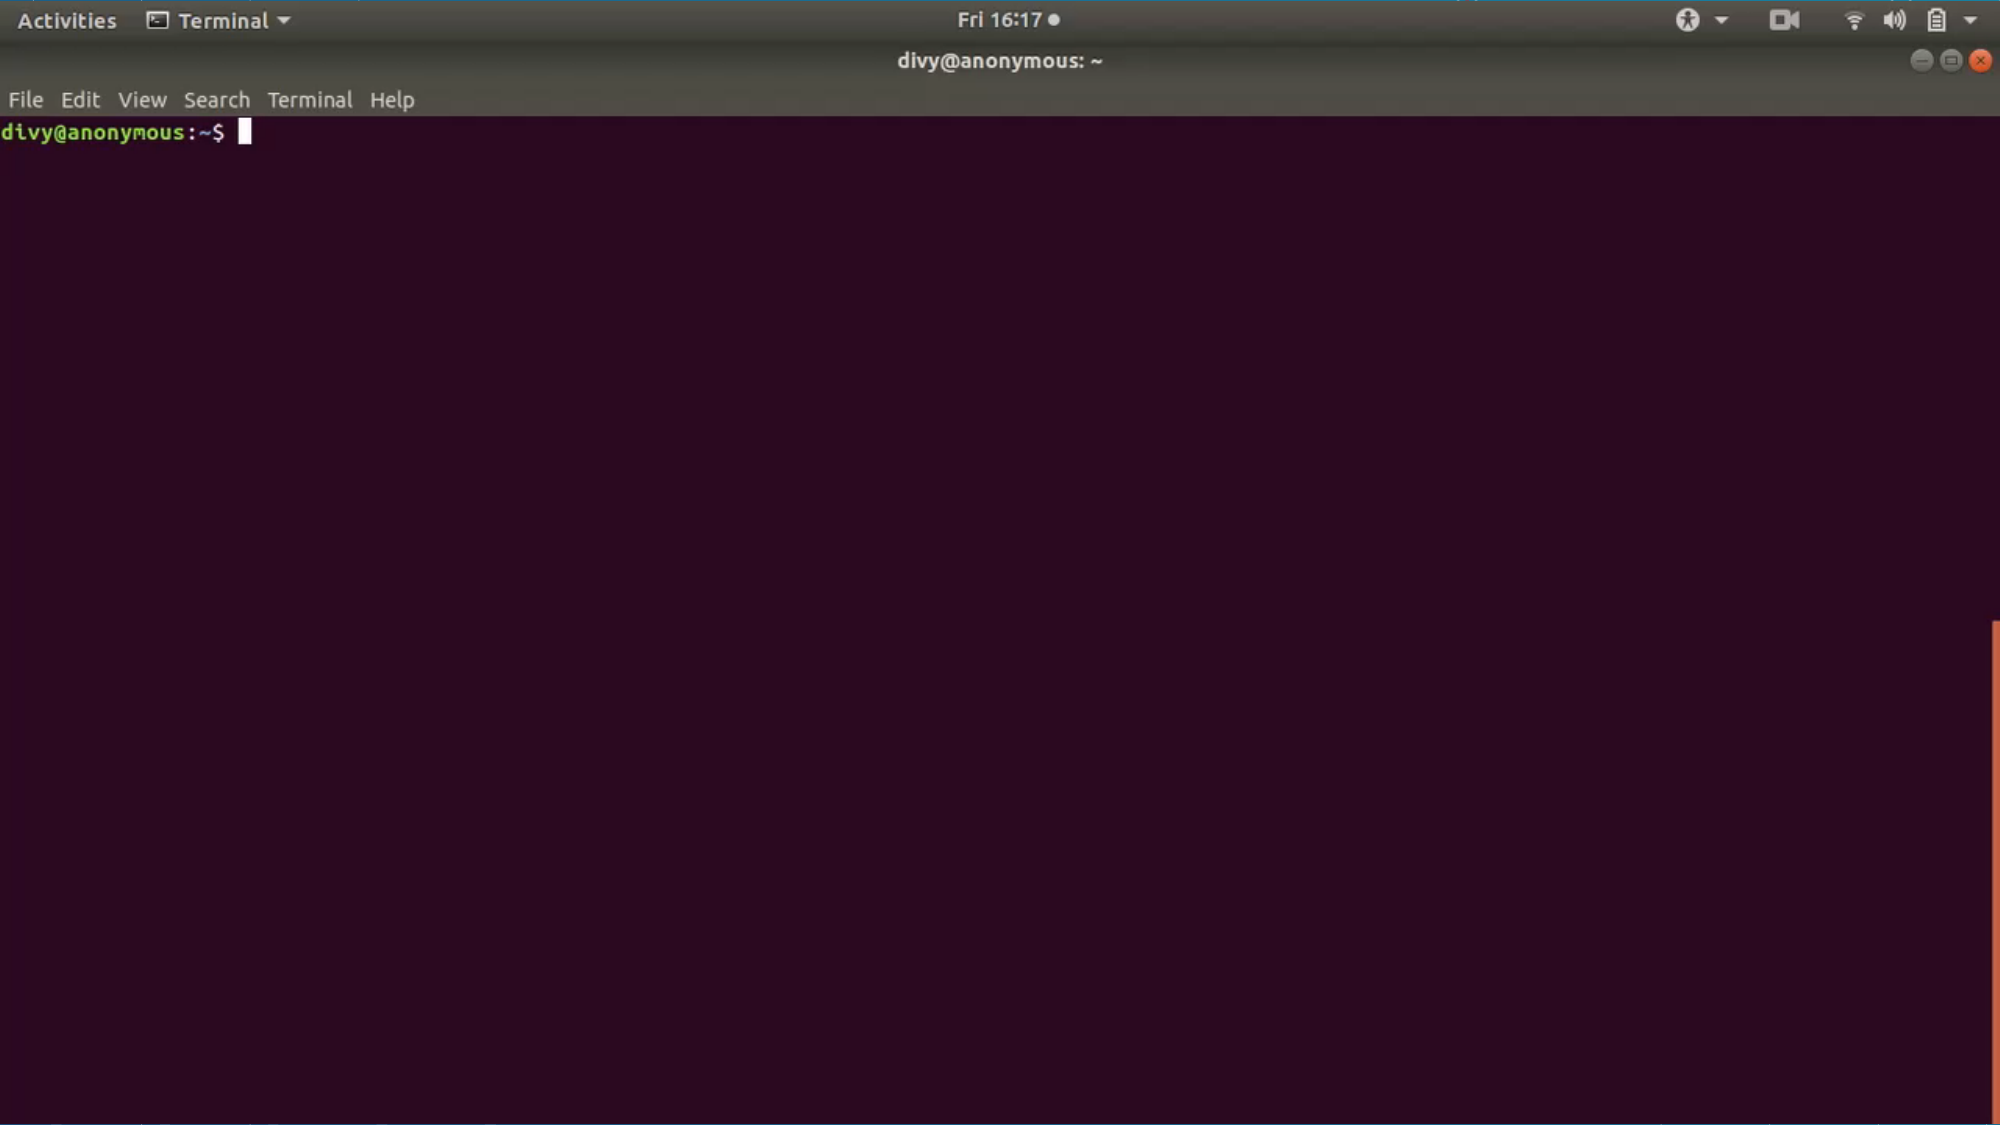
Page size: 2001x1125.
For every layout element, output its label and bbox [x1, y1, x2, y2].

text_box [0, 0, 2000, 1125]
